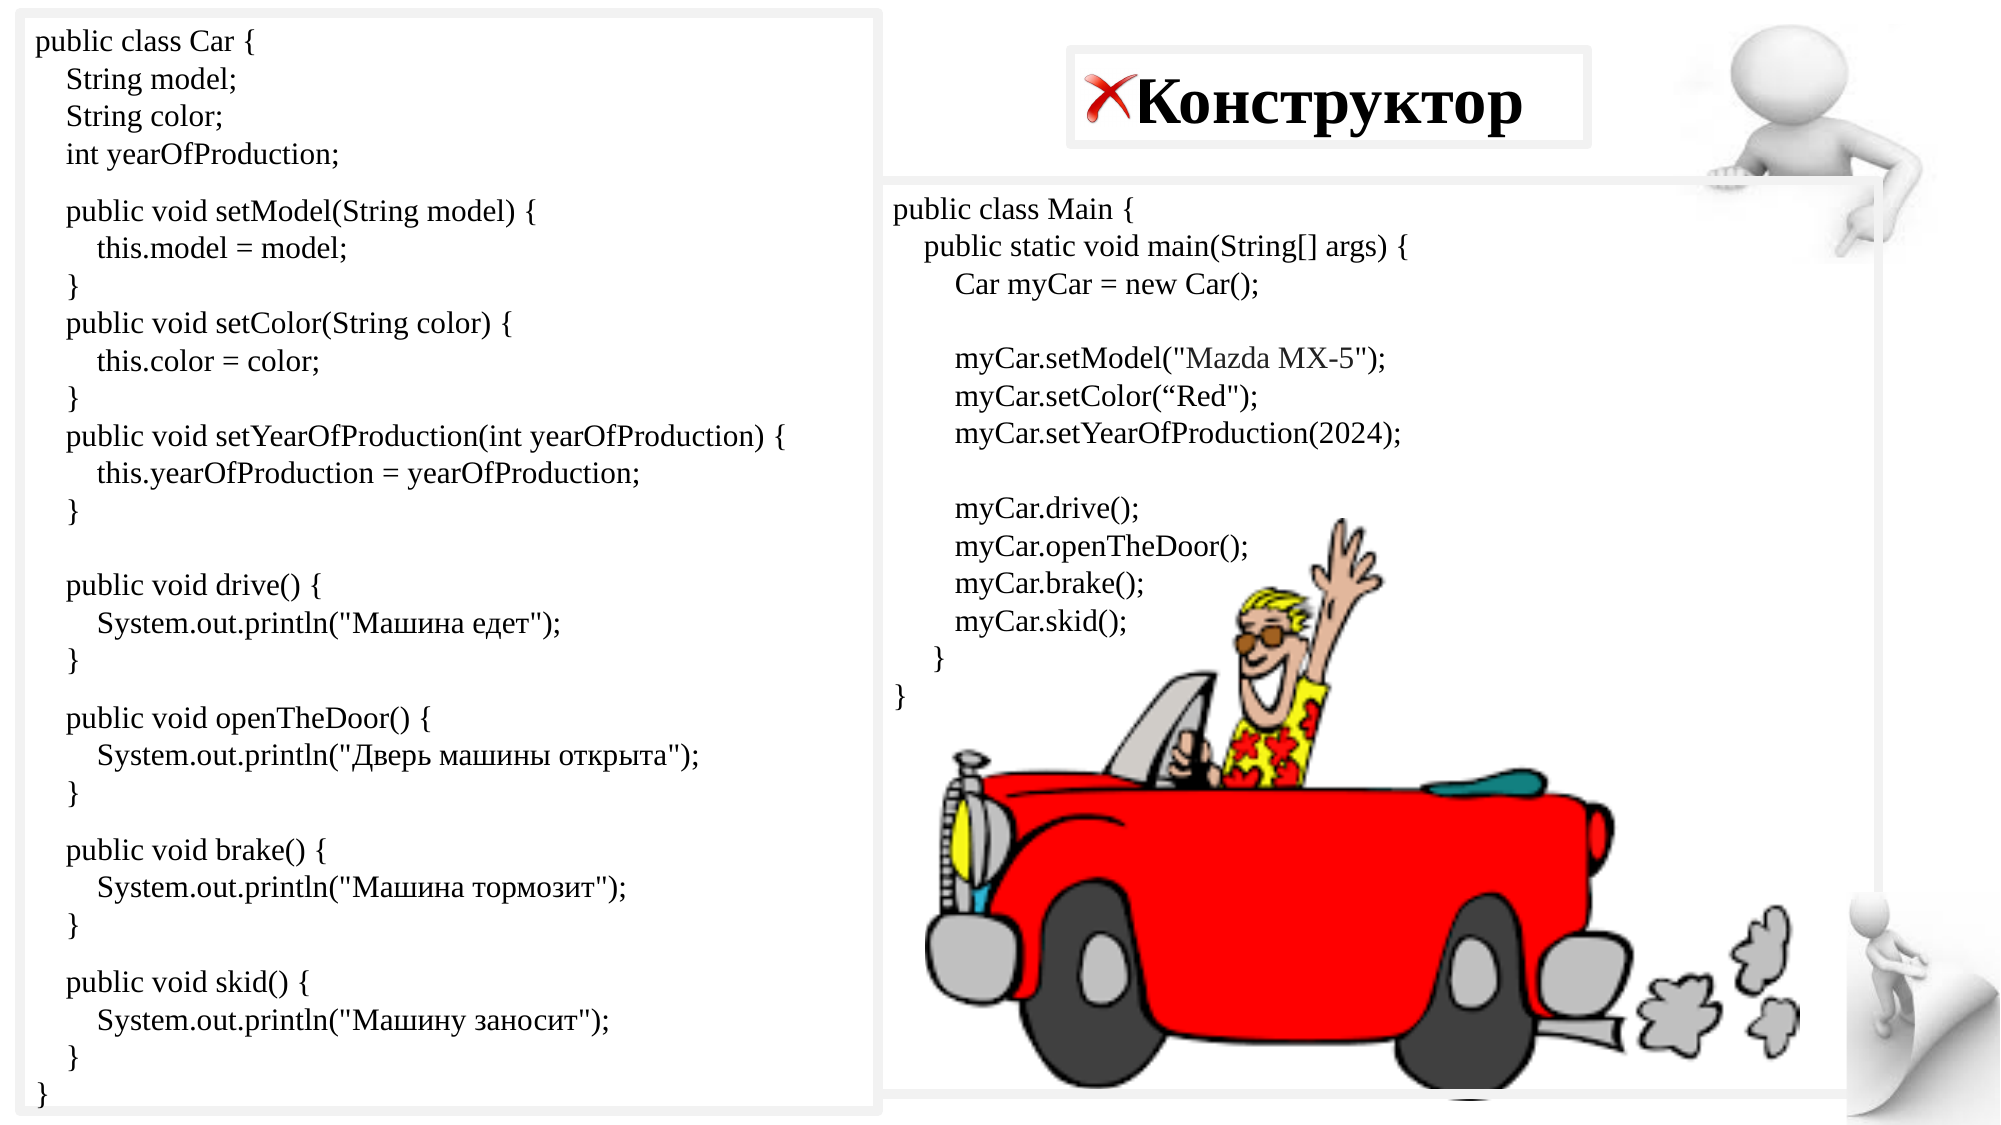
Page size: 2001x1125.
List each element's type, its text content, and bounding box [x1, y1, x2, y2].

text_box public class Main { public static void main(String[] args) { Car myCar = new Car(); myCar.setModel("Mazda MX-5"); myCar.setColor(“Red"); myCar.setYearOfProduction(2024); myCar.drive(); myCar.openTheDoor(); myCar.brake(); myCar.skid(); } } [878, 180, 1879, 1094]
picture [1846, 892, 2000, 1125]
text_box public class Car { String model; String color; int yearOfProduction; public void setModel(String model) { this.model = model; } public void setColor(String color) { this.color = color; } public void setYearOfProduction(int yearOfProduction) { this.yearOfProduction = yearOfProduction; } public void drive() { System.out.println("Машина едет"); } public void openTheDoor() { System.out.println("Дверь машины открыта"); } public void brake() { System.out.println("Машина тормозит"); } public void skid() { System.out.println("Машину заносит"); } } [19, 13, 879, 1112]
text_box Конструктор [1070, 49, 1588, 145]
picture [925, 518, 1800, 1101]
picture [1080, 68, 1140, 128]
picture [1673, 24, 2001, 282]
